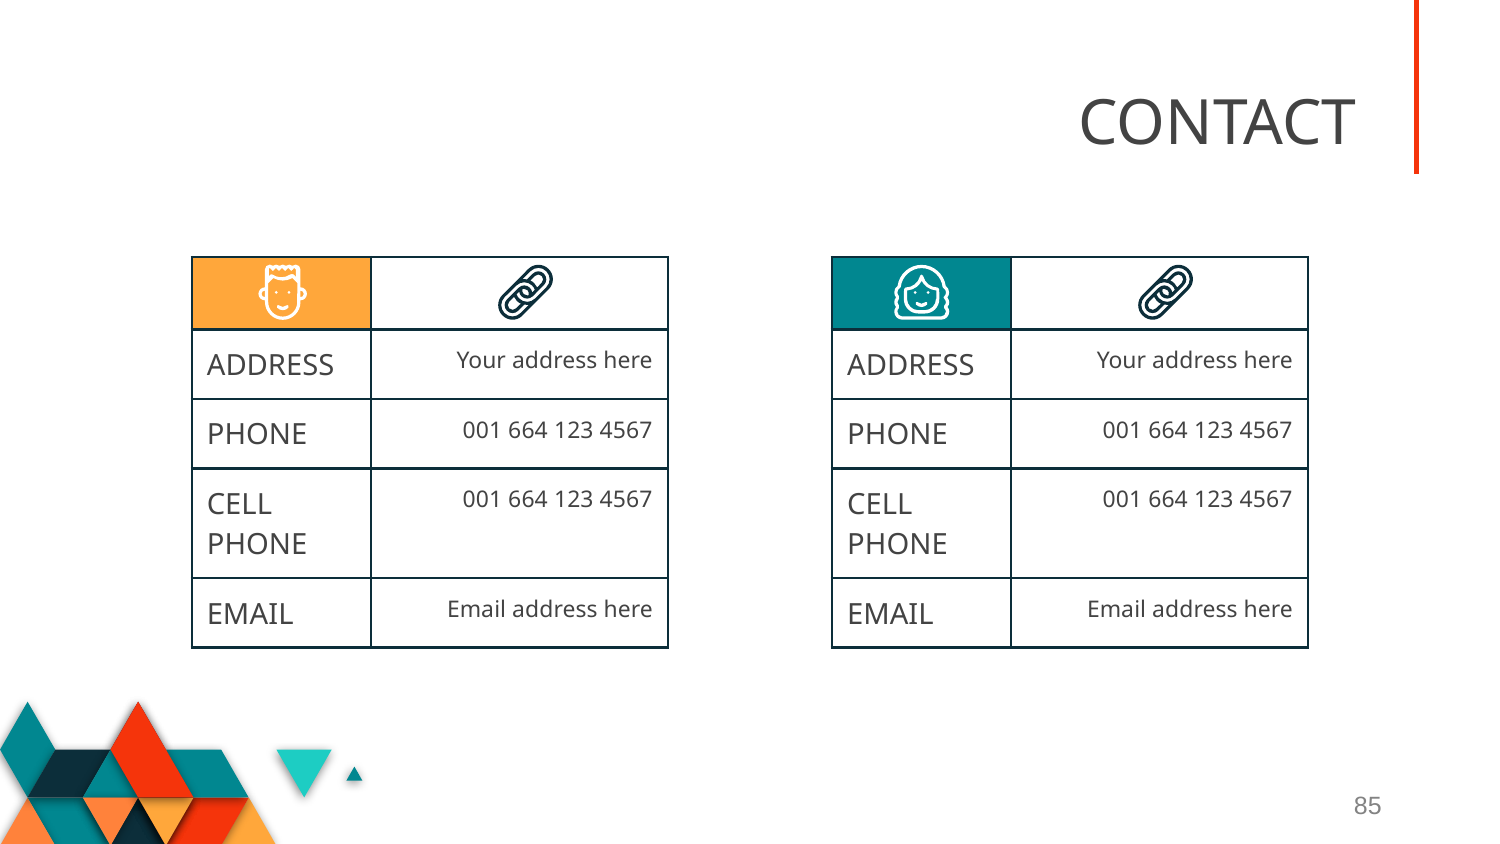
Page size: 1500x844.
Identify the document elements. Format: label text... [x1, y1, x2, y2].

table_cell CELL PHONE [193, 470, 370, 577]
table_cell 001 664 123 4567 [372, 470, 667, 577]
table_cell PHONE [193, 400, 370, 467]
table_cell Email address here [372, 579, 667, 646]
table_cell PHONE [833, 400, 1010, 467]
table_cell ADDRESS [193, 331, 370, 398]
table_header [193, 258, 370, 328]
table_cell Your address here [372, 331, 667, 398]
table_header [1012, 258, 1307, 328]
slide_number 85 [1059, 782, 1397, 828]
table_cell 001 664 123 4567 [1012, 470, 1307, 577]
table_cell Email address here [1012, 579, 1307, 646]
table_cell EMAIL [193, 579, 370, 646]
text_box [498, 264, 553, 320]
table_cell ADDRESS [833, 331, 1010, 398]
table_cell EMAIL [833, 579, 1010, 646]
table_header [372, 258, 667, 328]
text_box [1138, 264, 1193, 320]
table_cell Your address here [1012, 331, 1307, 398]
table_cell 001 664 123 4567 [1012, 400, 1307, 467]
table_cell CELL PHONE [833, 470, 1010, 577]
title CONTACT [750, 76, 1372, 172]
table_cell 001 664 123 4567 [372, 400, 667, 467]
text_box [894, 264, 950, 320]
table_header [833, 258, 1010, 328]
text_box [258, 264, 308, 321]
